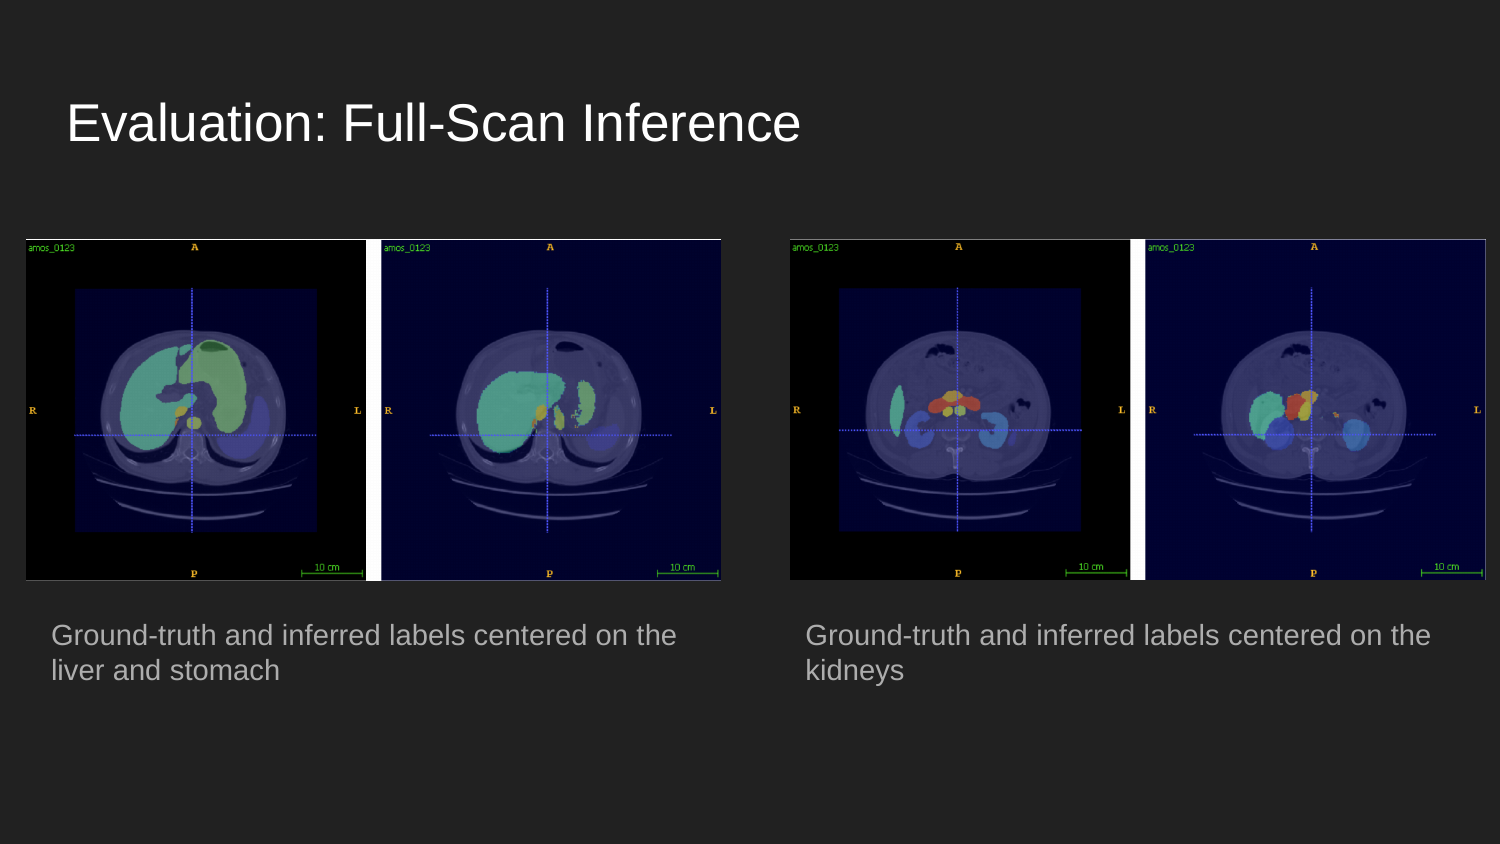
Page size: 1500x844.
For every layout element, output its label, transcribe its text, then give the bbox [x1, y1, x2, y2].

text_box Ground-truth and inferred labels centered on the kidneys [790, 601, 1476, 701]
picture [25, 239, 722, 581]
text_box Ground-truth and inferred labels centered on the liver and stomach [36, 601, 721, 701]
picture [790, 239, 1486, 580]
title Evaluation: Full-Scan Inference [51, 72, 1449, 167]
